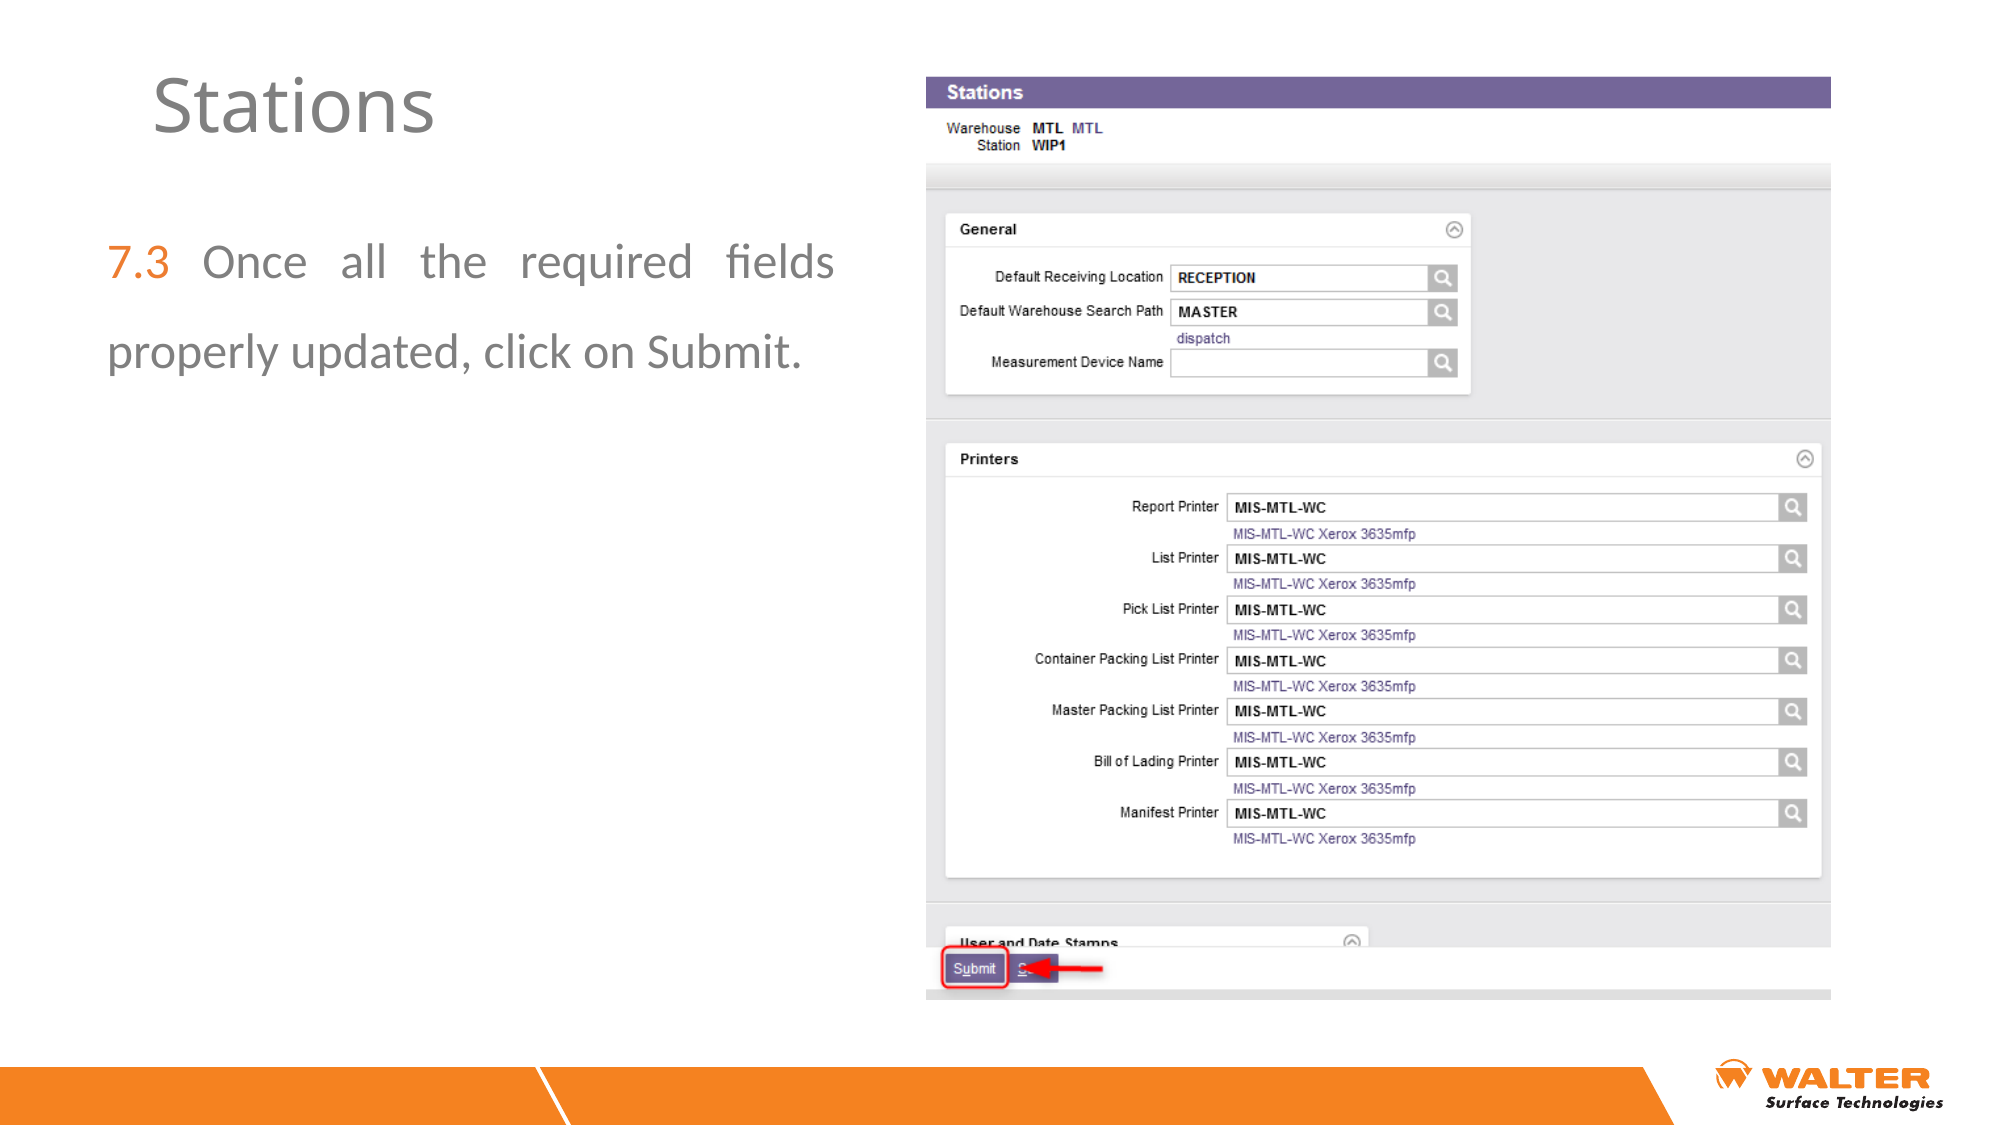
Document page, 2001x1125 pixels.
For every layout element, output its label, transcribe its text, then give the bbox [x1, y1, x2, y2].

picture [926, 73, 1831, 1001]
title Stations [137, 59, 1863, 278]
list 7.3 Once all the required fields properly updated, click on Submit. [92, 190, 850, 1014]
